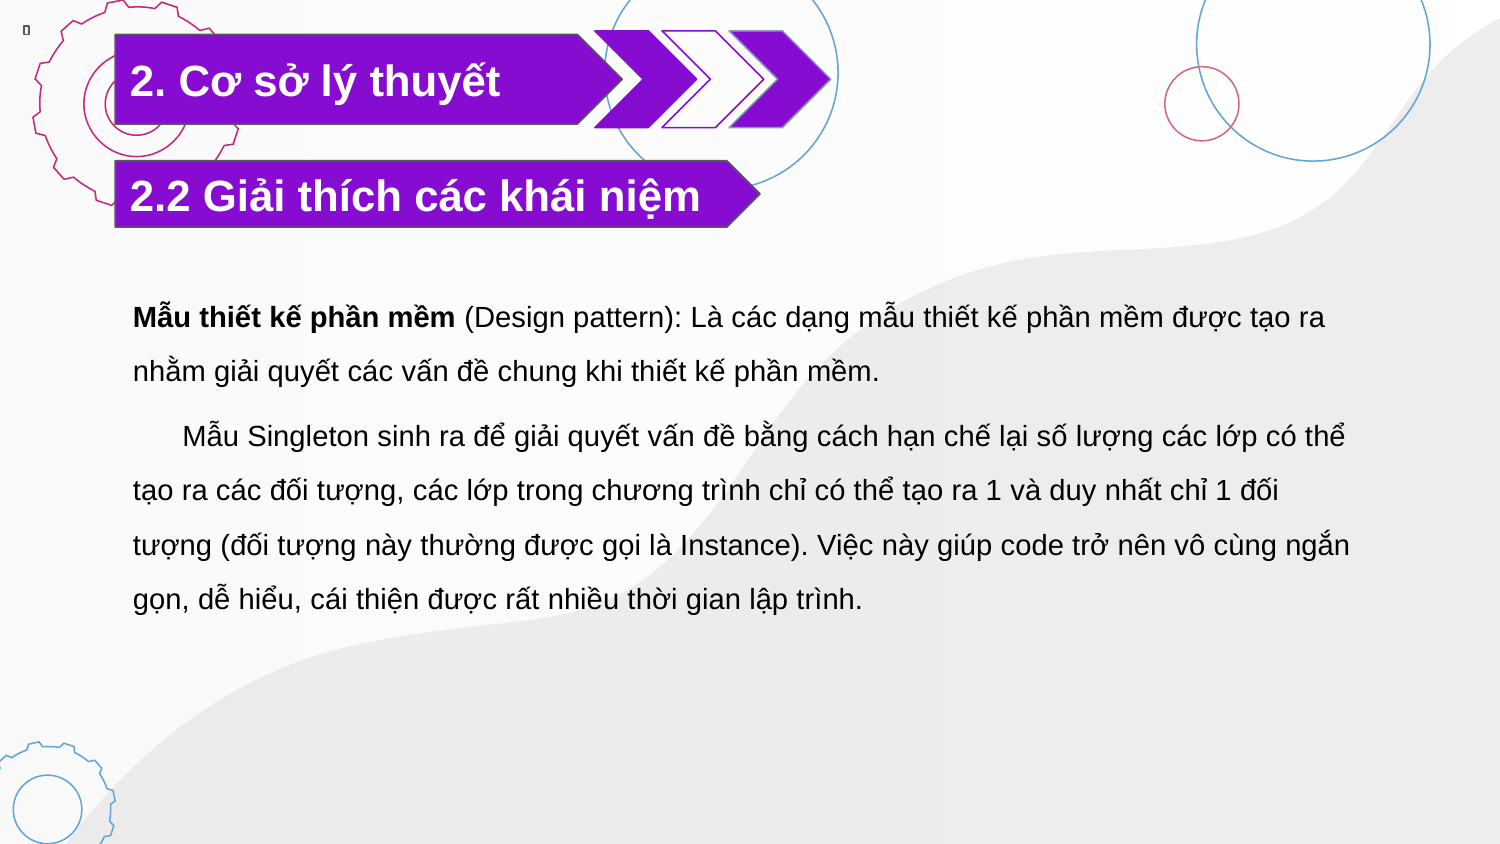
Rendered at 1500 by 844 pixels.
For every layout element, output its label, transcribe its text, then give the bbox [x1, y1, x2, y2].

text_box 2.2 Giải thích các khái niệm [115, 160, 761, 228]
text_box [24, 25, 30, 35]
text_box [594, 30, 831, 128]
text_box Mẫu thiết kế phần mềm (Design pattern): Là các dạng mẫu thiết kế phần mềm được tạo ra nhằm giải quyết các vấn đề chung khi thiết kế phần mềm. Mẫu Singleton sinh ra để giải quyết vấn đề bằng cách hạn chế lại số lượng các lớp có thể tạo ra các đối tượng, các lớp trong chương trình chỉ có thể tạo ra 1 và duy nhất chỉ 1 đối tượng (đối tượng này thường được gọi là Instance). Việc này giúp code trở nên vô cùng ngắn gọn, dễ hiểu, cái thiện được rất nhiều thời gian lập trình. [117, 263, 1383, 796]
text_box 2. Cơ sở lý thuyết [115, 34, 589, 125]
